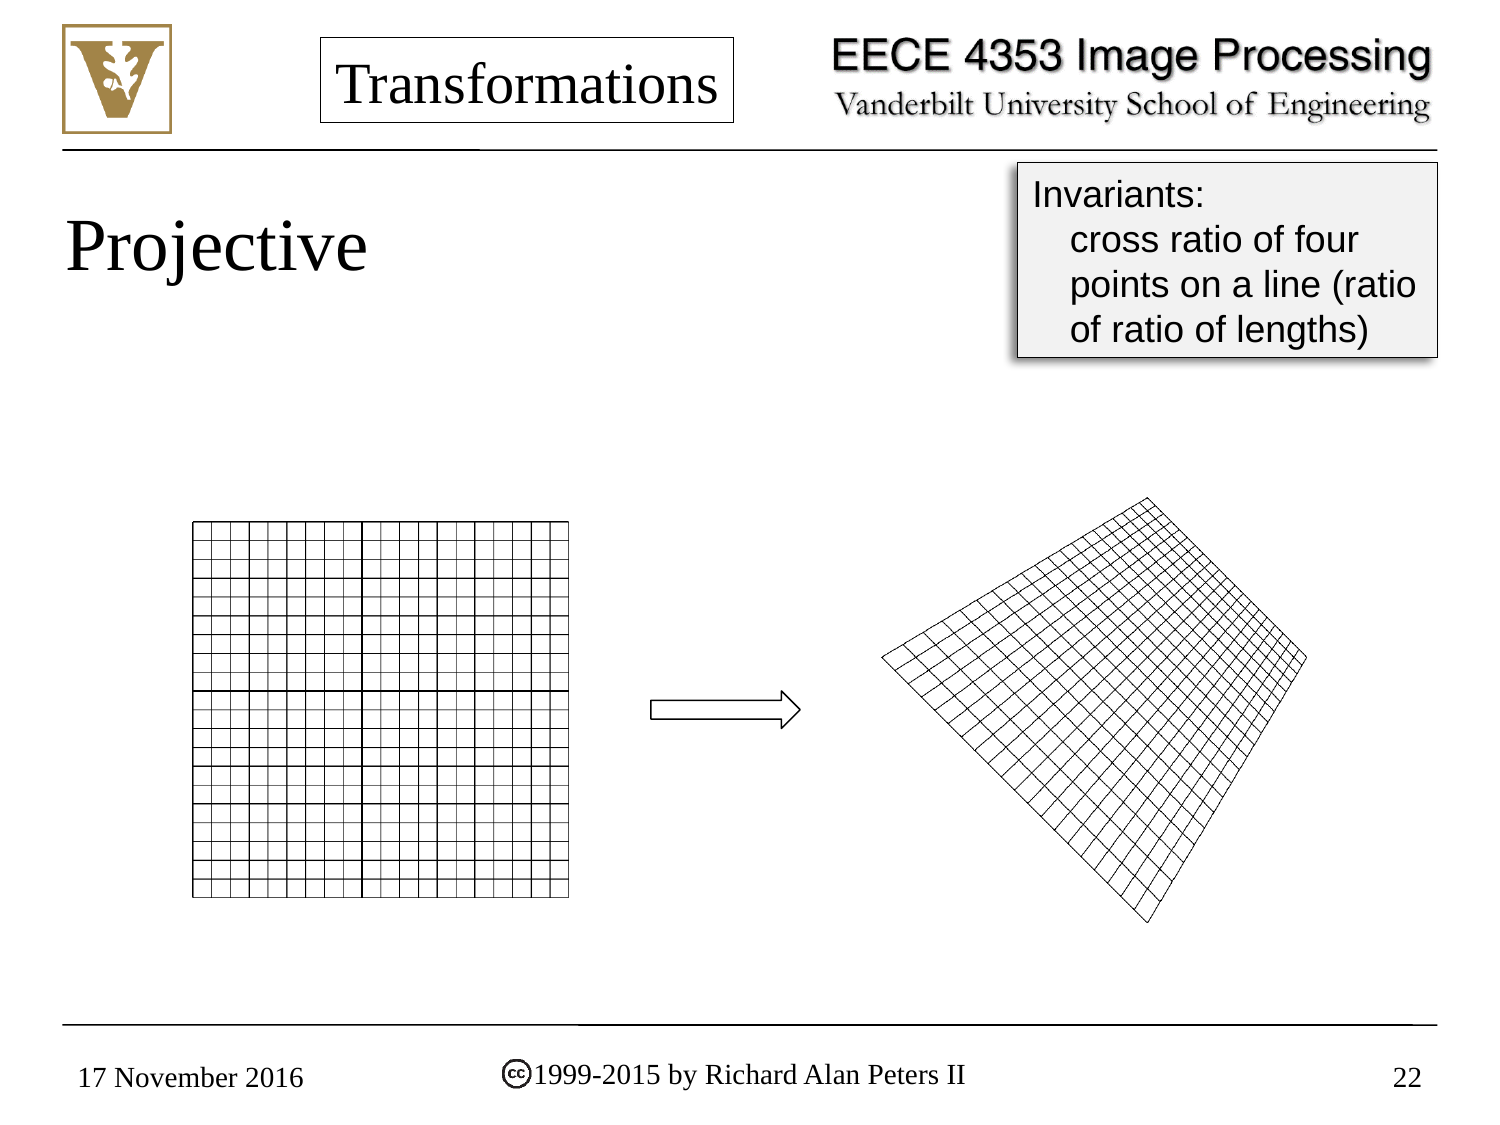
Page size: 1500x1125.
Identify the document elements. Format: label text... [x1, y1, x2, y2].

picture [62, 24, 172, 134]
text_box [192, 496, 1308, 923]
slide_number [62, 1045, 413, 1106]
text_box Transformations [320, 37, 734, 123]
text_box Invariants: cross ratio of four points on a line (ratio of ratio of lengths) [1017, 162, 1438, 358]
picture [826, 25, 1436, 133]
slide_number 22 [1087, 1045, 1438, 1106]
title Projective [50, 181, 1004, 300]
picture [498, 1055, 512, 1091]
footer 1999-2015 by Richard Alan Peters II [512, 1042, 988, 1103]
